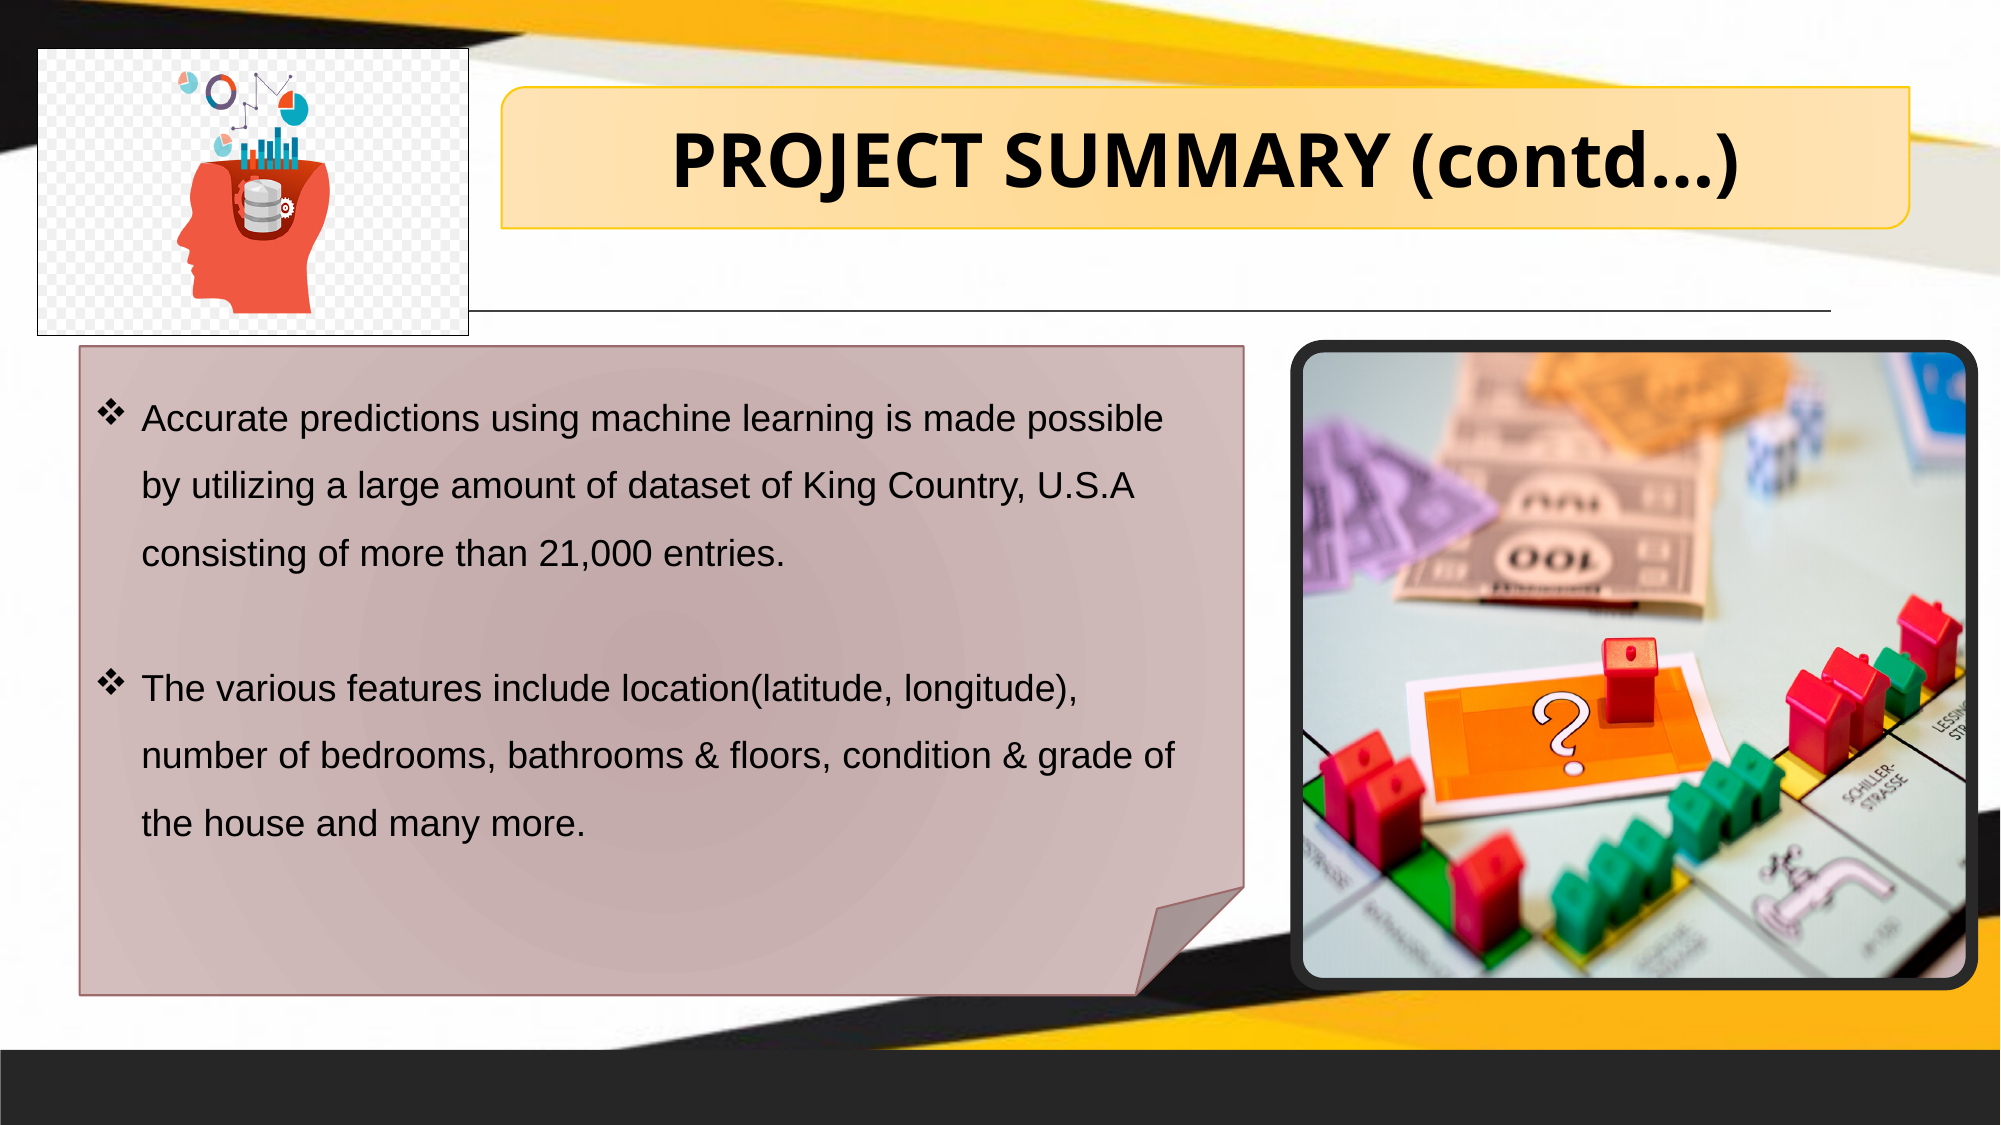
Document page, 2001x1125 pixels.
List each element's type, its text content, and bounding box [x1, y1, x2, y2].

text_box Accurate predictions using machine learning is made possible by utilizing a large amount of dataset of King Country, U.S.A consisting of more than 21,000 entries. The various features include location(latitude, longitude), number of bedrooms, bathrooms & floors, condition & grade of the house and many more. [79, 364, 1229, 987]
text_box PROJECT SUMMARY (contd…) [500, 86, 1911, 230]
picture [0, 0, 2001, 1125]
text_box [78, 345, 1245, 997]
